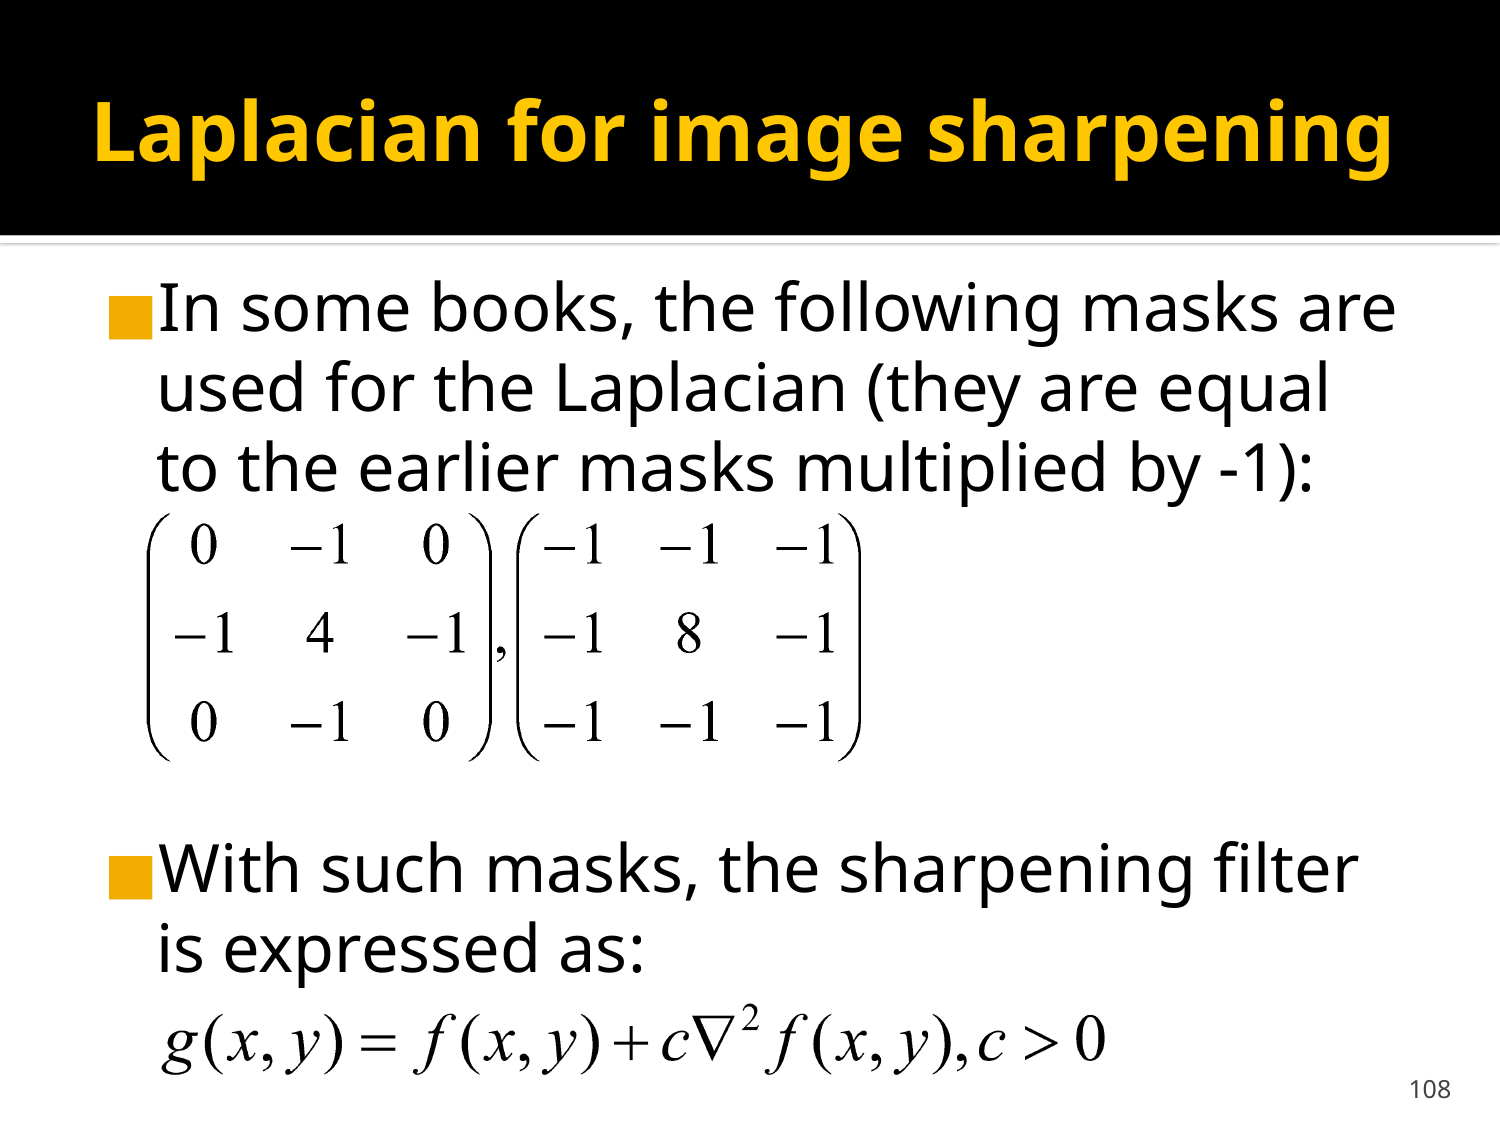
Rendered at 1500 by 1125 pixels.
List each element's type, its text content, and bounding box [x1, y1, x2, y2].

slide_number ‹#› [1345, 1062, 1467, 1108]
picture [137, 499, 874, 776]
list In some books, the following masks are used for the Laplacian (they are equal to the earlier masks multiplied by -1): With such masks, the sharpening filter is expressed as: [75, 249, 1425, 1009]
title Laplacian for image sharpening [75, 25, 1425, 231]
picture [149, 987, 1115, 1088]
